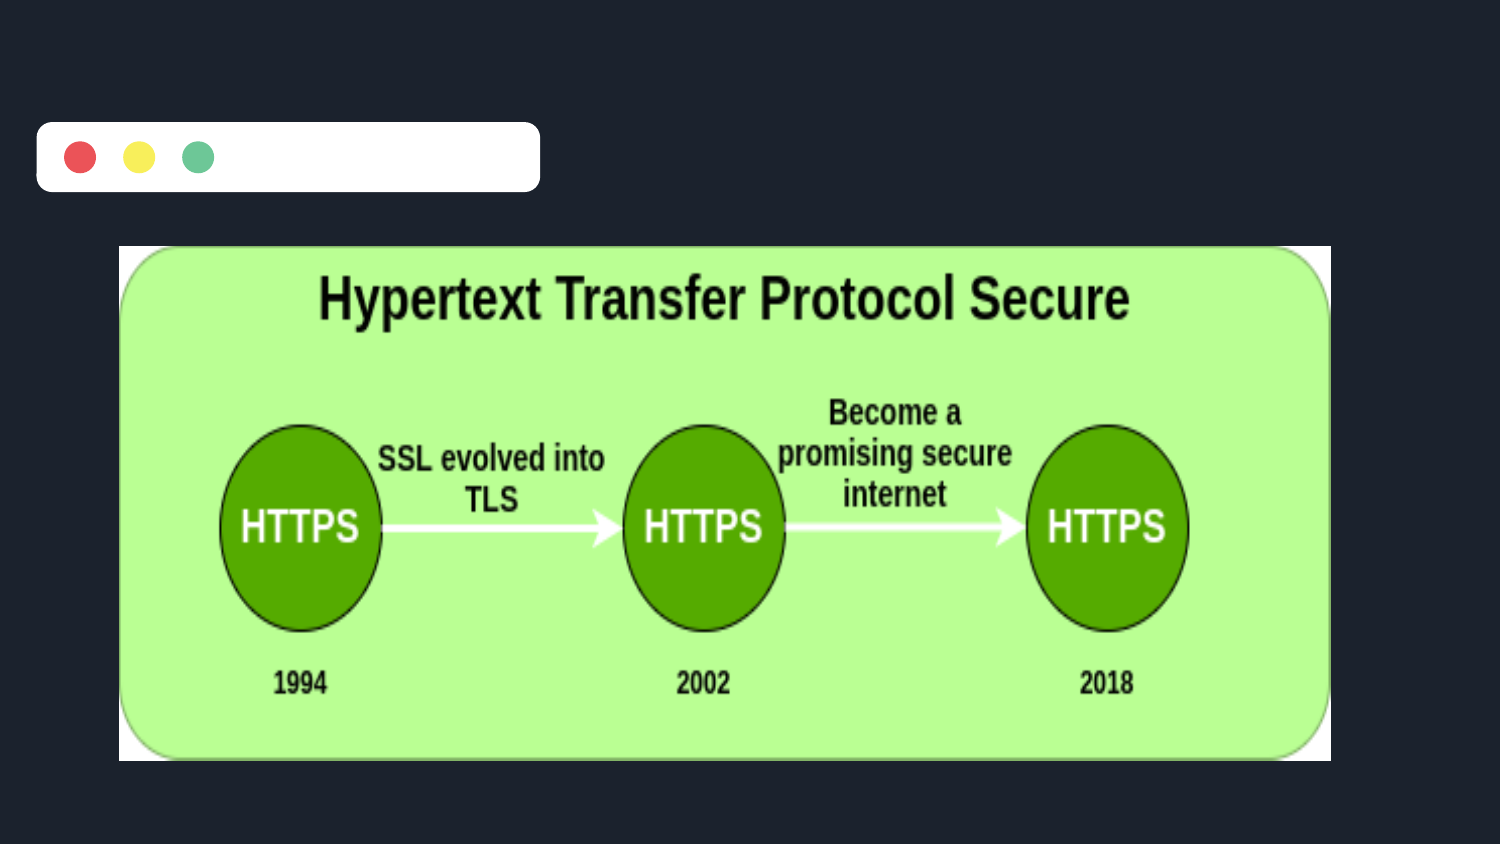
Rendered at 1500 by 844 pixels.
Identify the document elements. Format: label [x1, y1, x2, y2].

picture [118, 245, 1331, 762]
text_box [36, 121, 541, 193]
